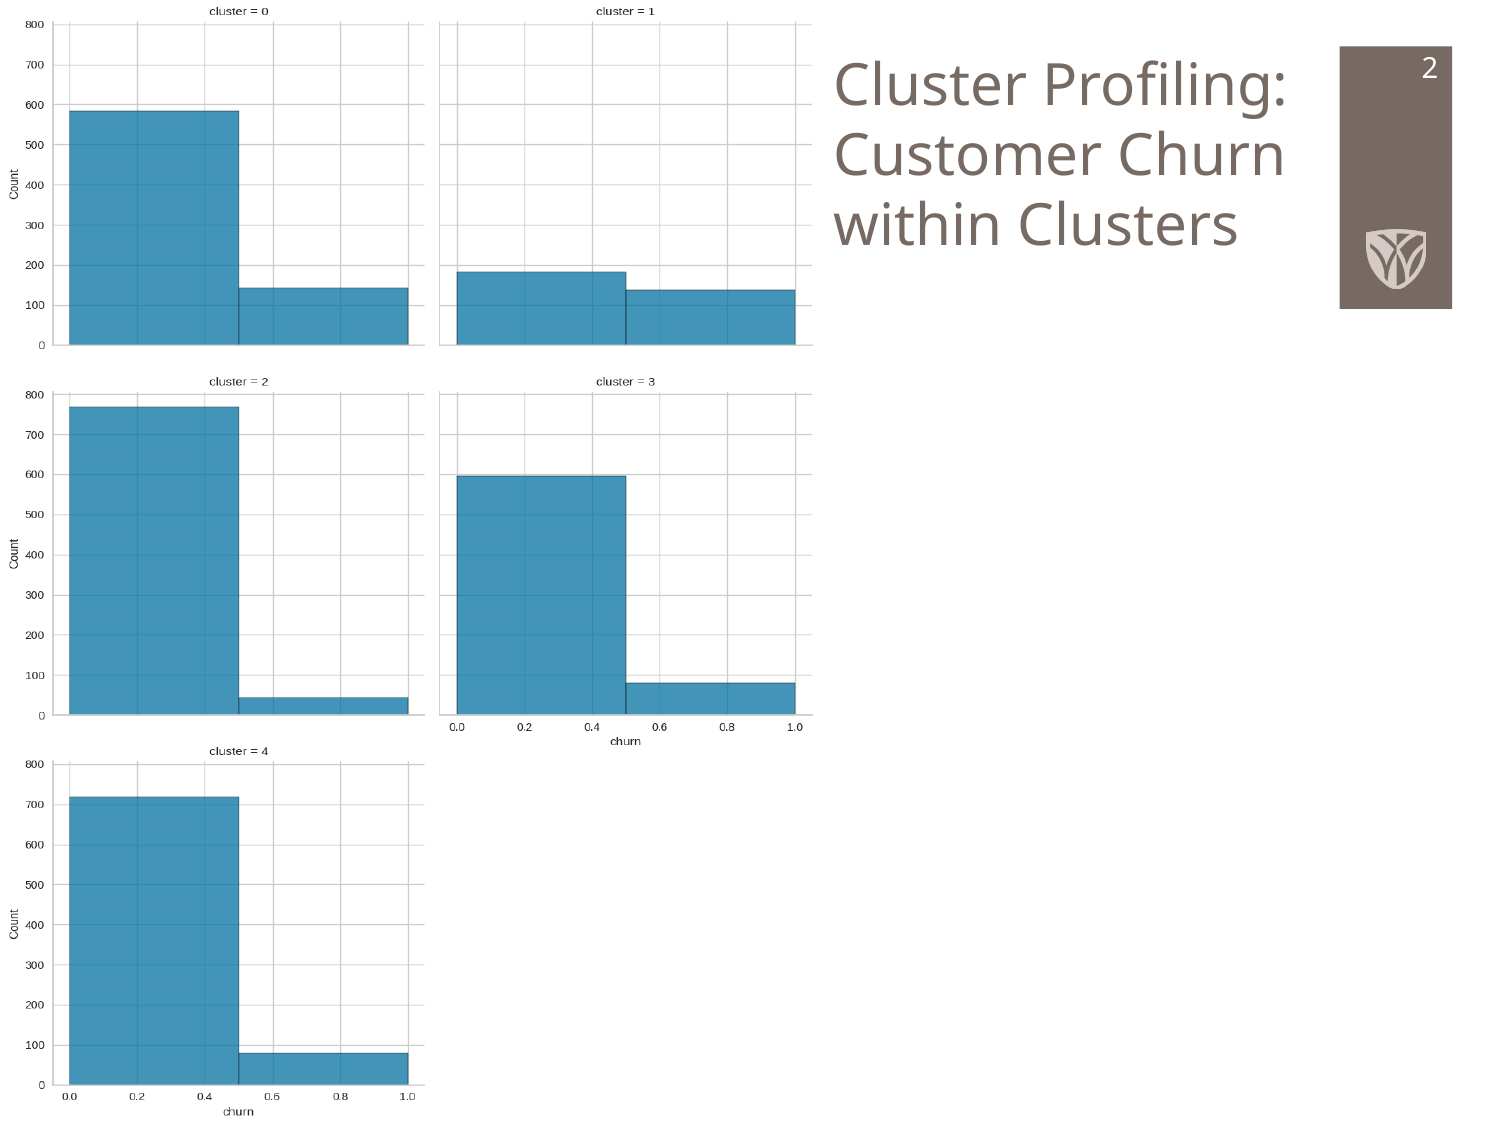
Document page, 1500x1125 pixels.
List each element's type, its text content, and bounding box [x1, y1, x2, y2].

slide_number 2 [1362, 39, 1454, 100]
picture [0, 0, 820, 1125]
title Cluster Profiling: Customer Churn within Clusters [827, 39, 1449, 223]
